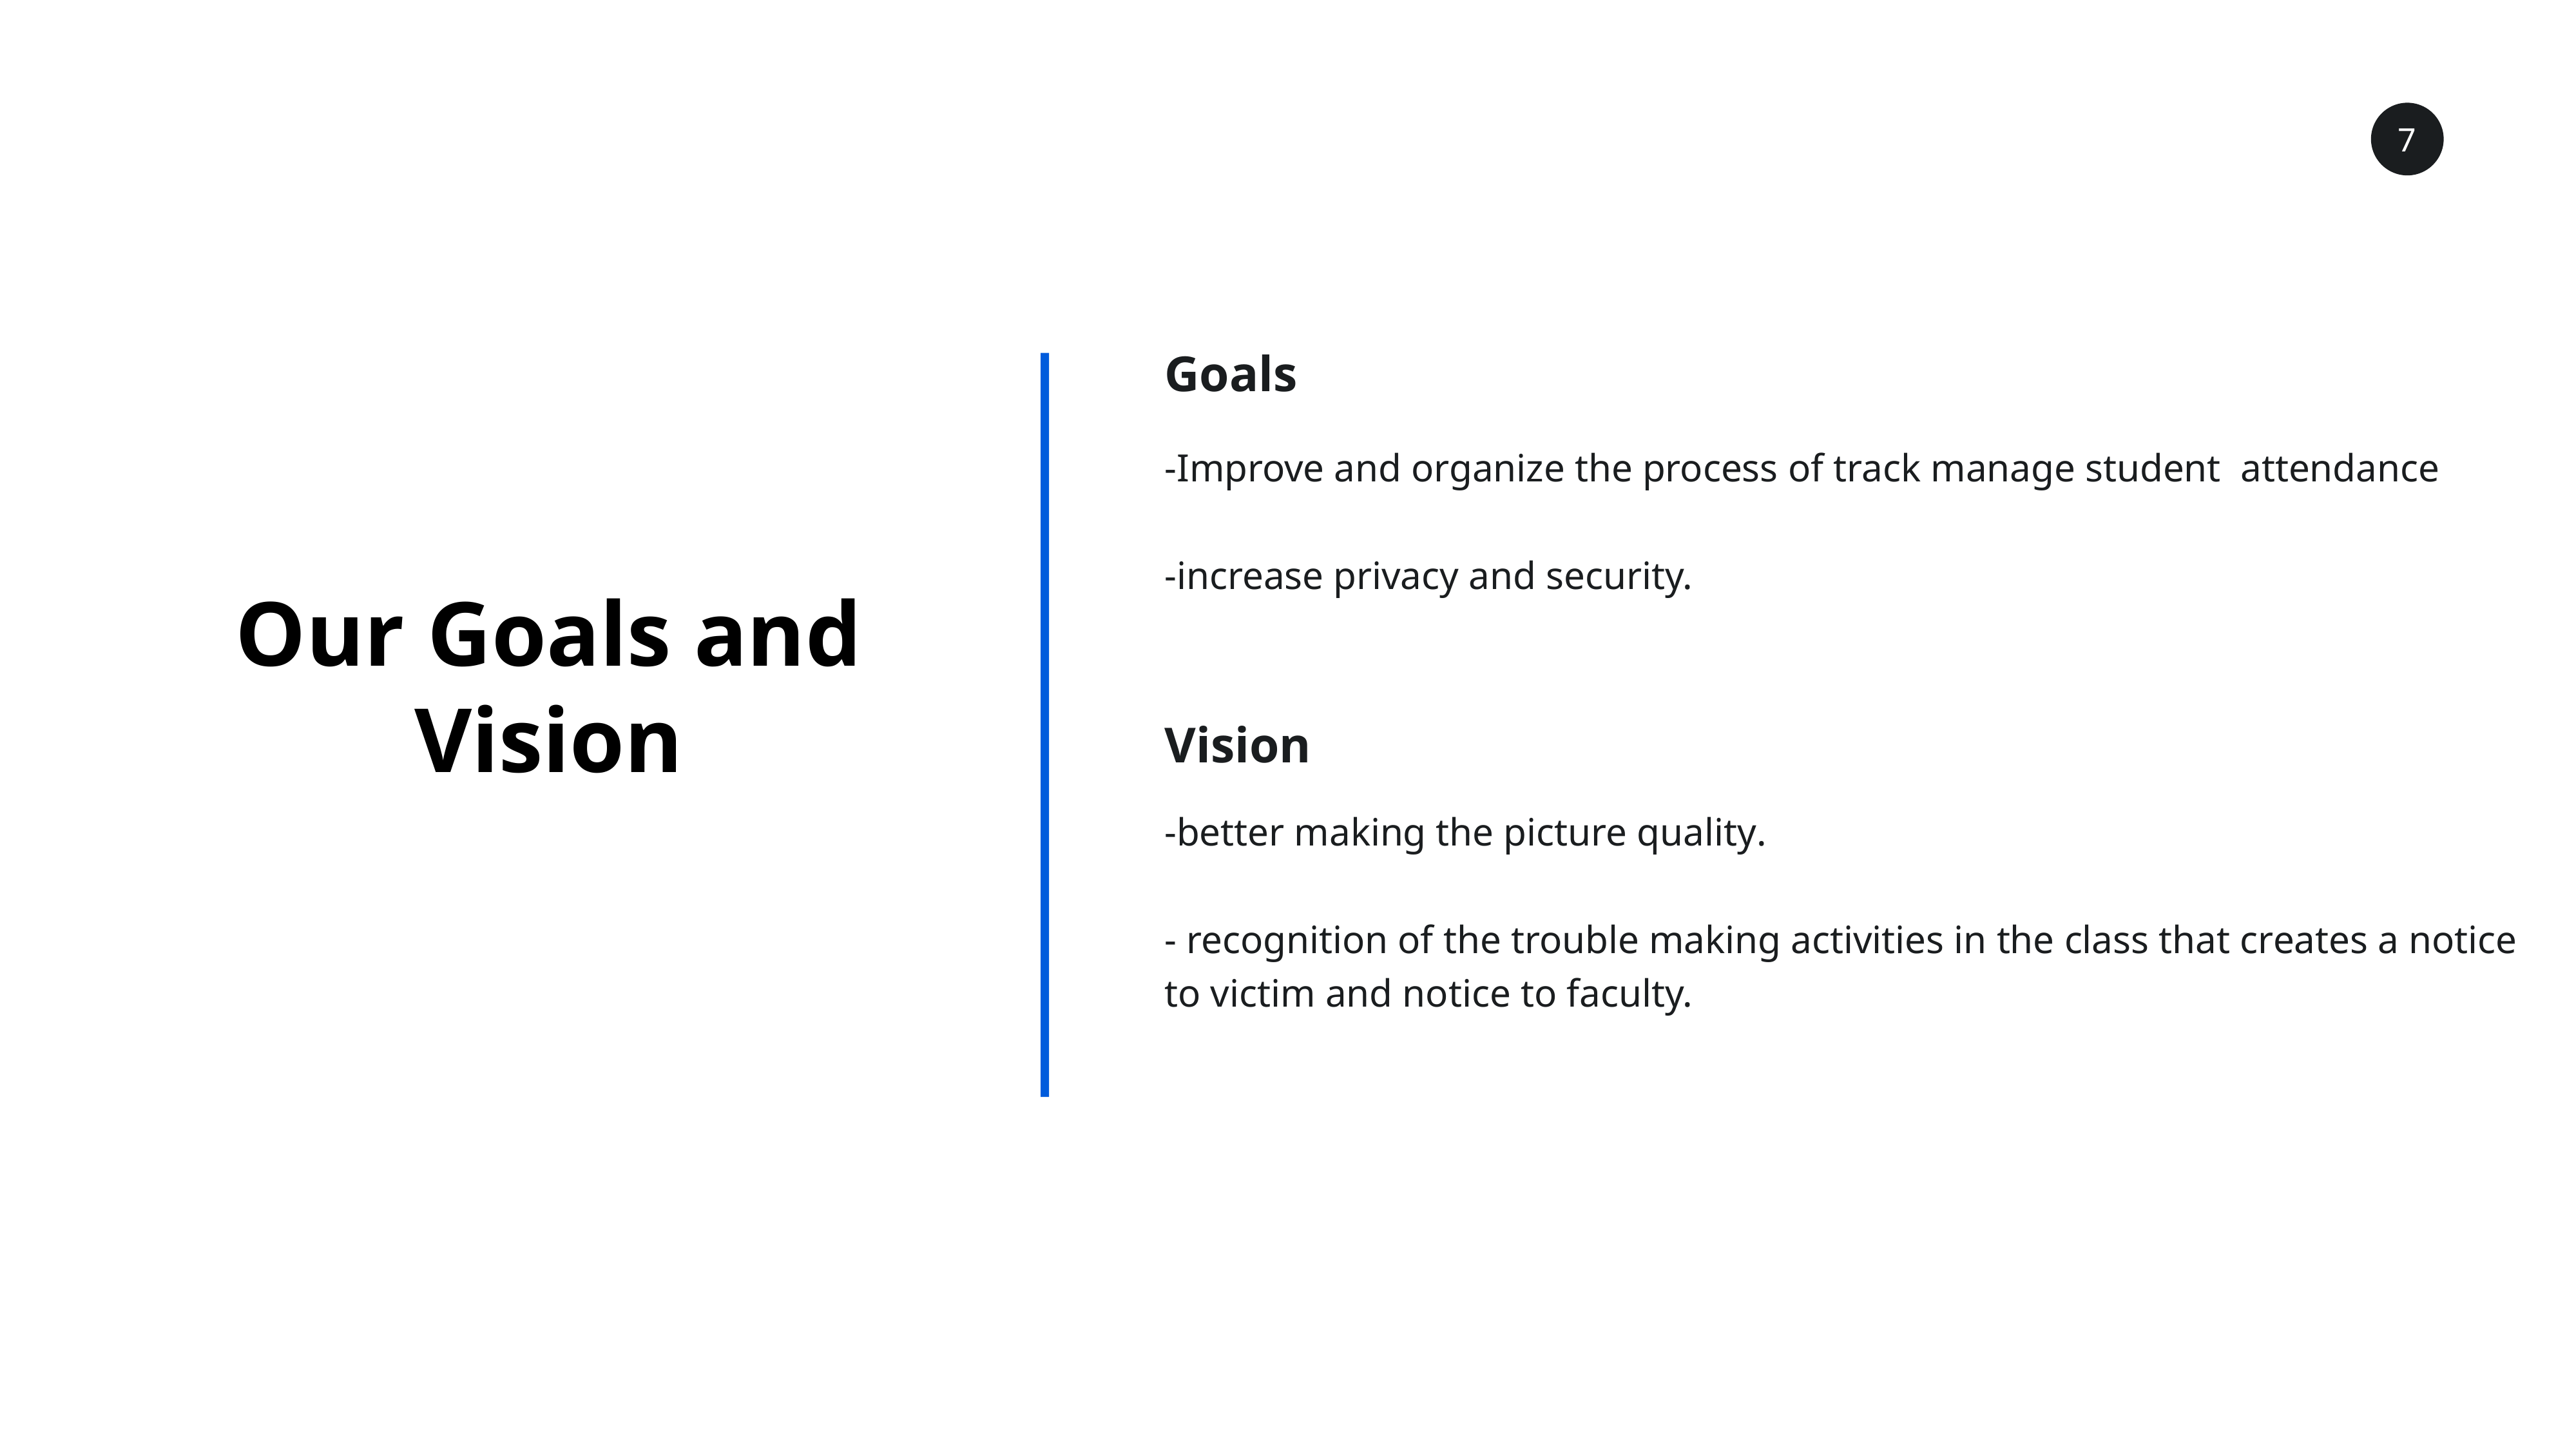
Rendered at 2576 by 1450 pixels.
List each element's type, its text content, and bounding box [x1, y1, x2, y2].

slide_number 7 [2387, 110, 2427, 169]
text_box [1041, 353, 1050, 1097]
text_box Our Goals and Vision [225, 572, 873, 795]
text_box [1159, 338, 2576, 1076]
